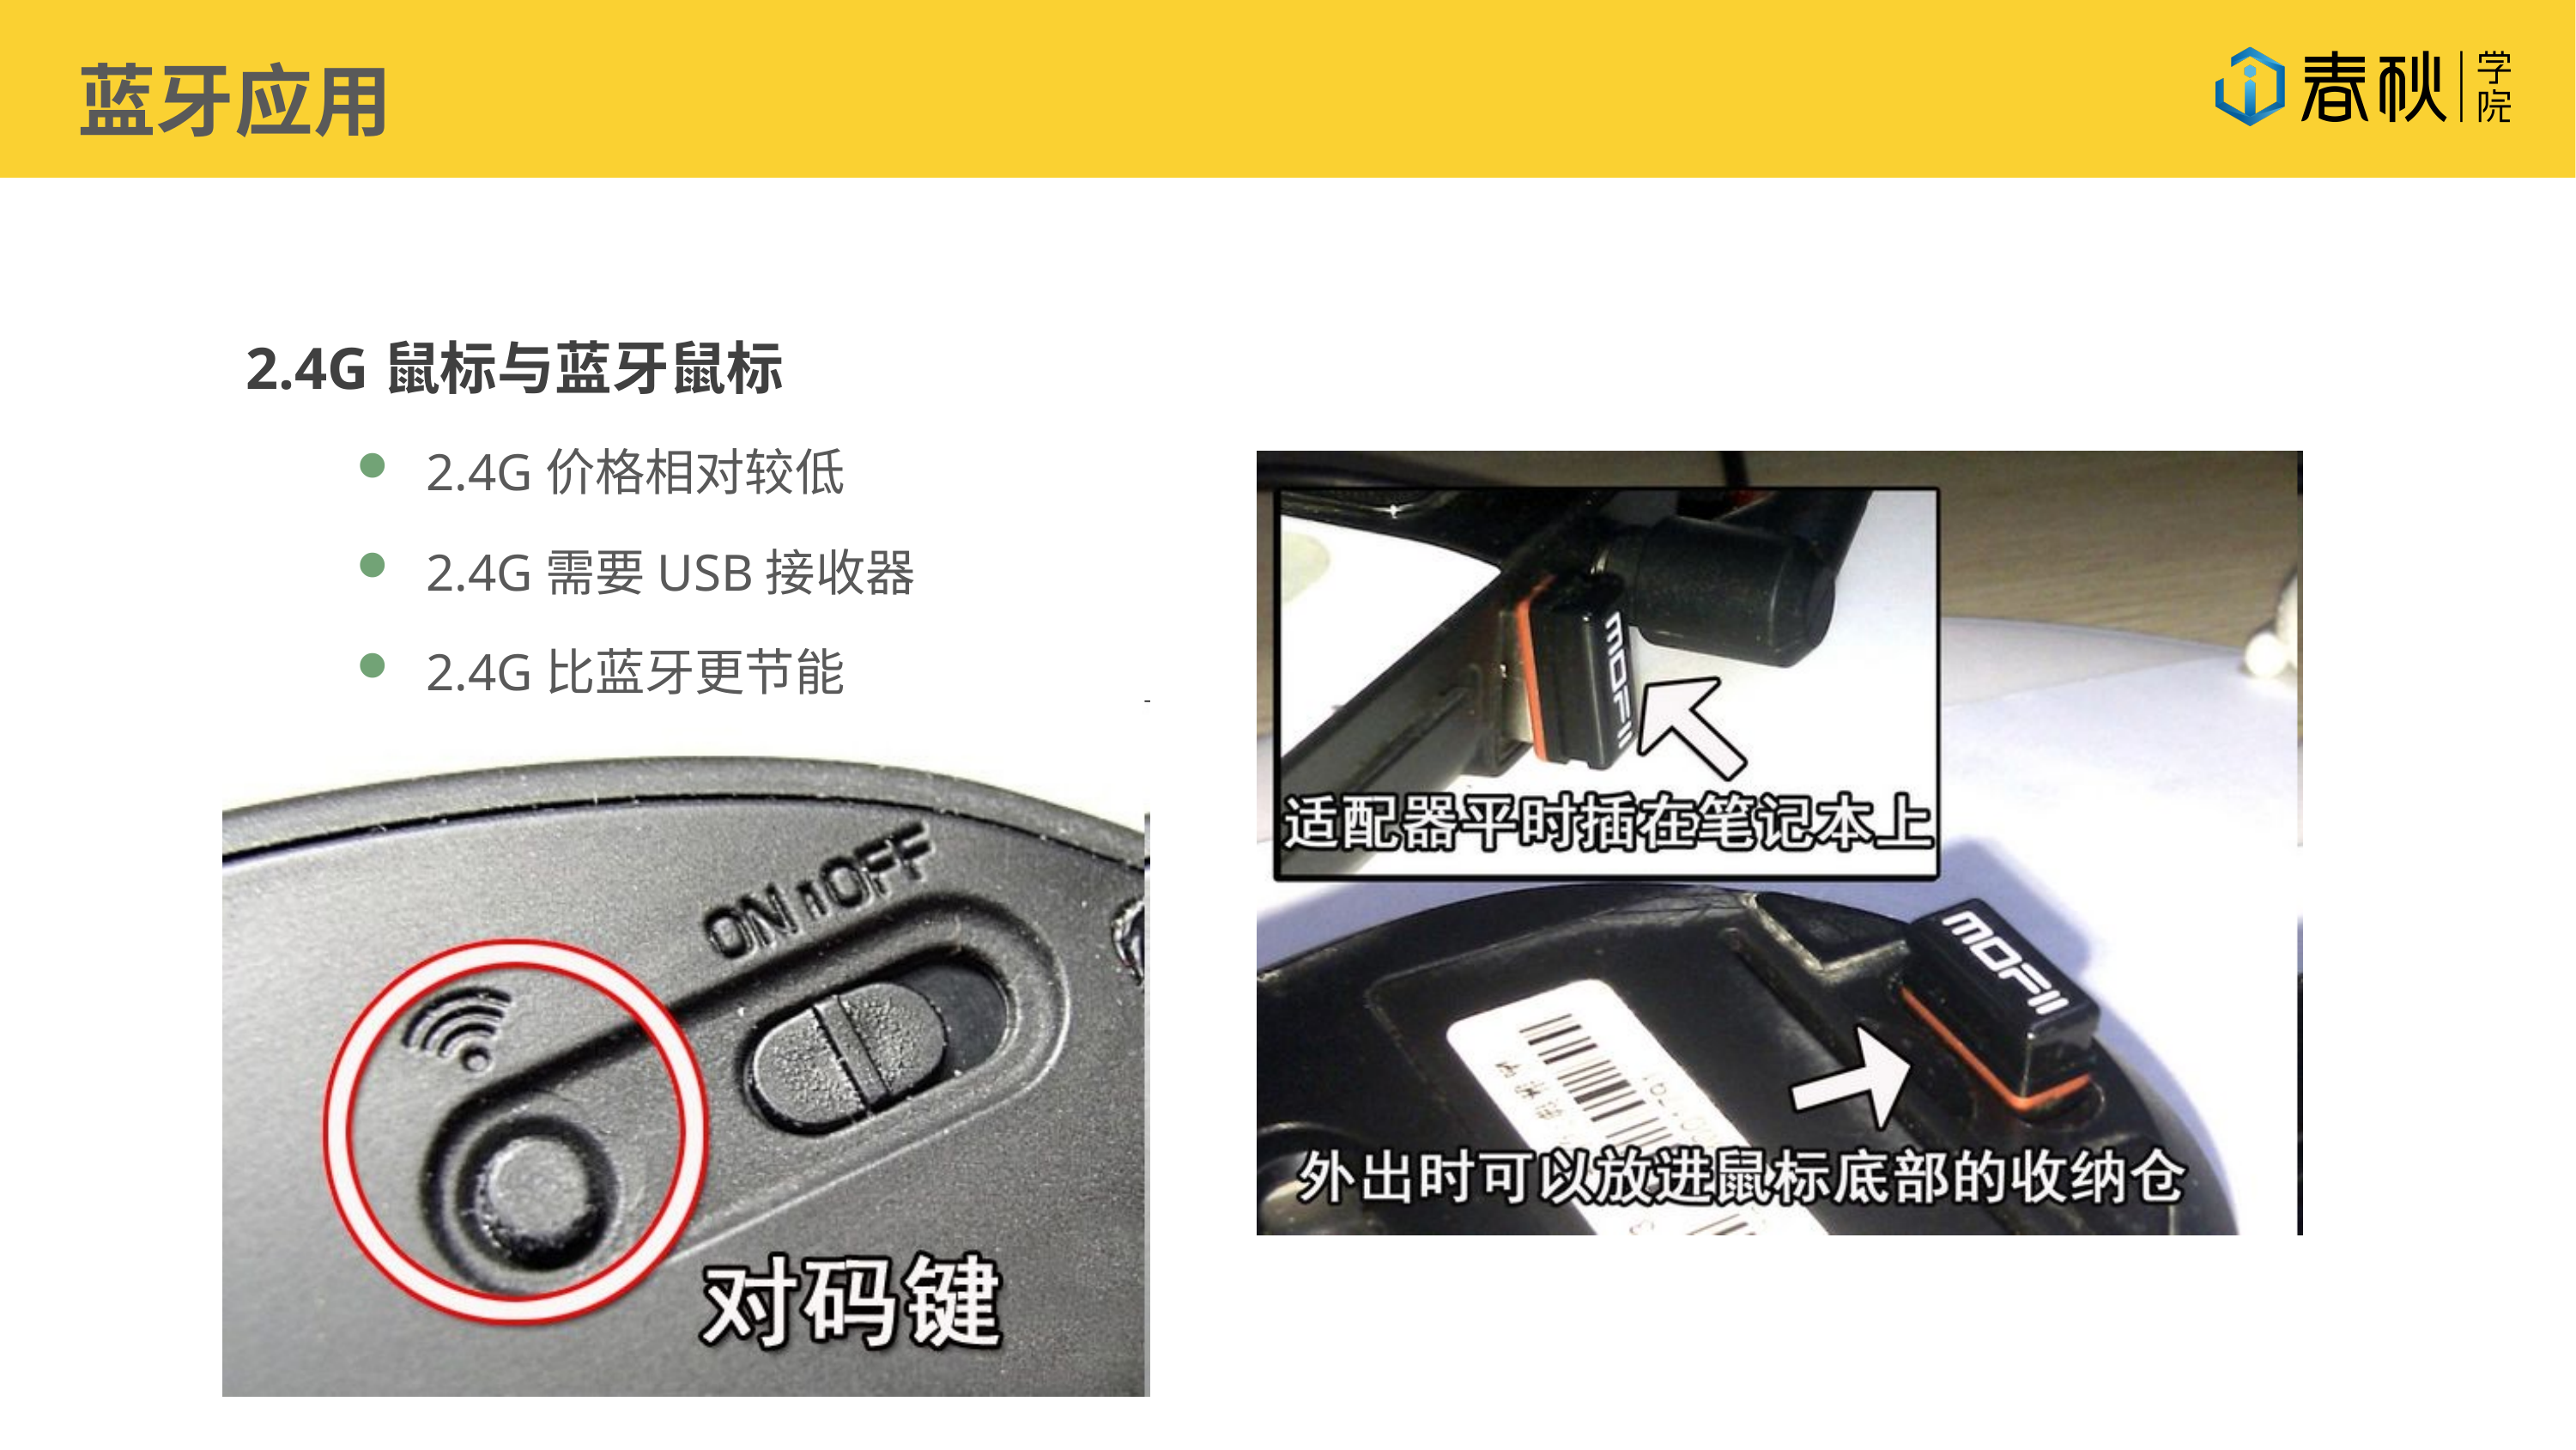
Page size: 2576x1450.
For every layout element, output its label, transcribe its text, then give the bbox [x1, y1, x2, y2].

list 2.4G鼠标与蓝牙鼠标 2.4G价格相对较低 2.4G需要USB接收器 2.4G比蓝牙更节能 [233, 291, 1739, 1059]
list 蓝牙应用 [64, 45, 1112, 137]
picture [1257, 450, 2303, 1235]
picture [0, 0, 2576, 263]
picture [222, 701, 1150, 1397]
